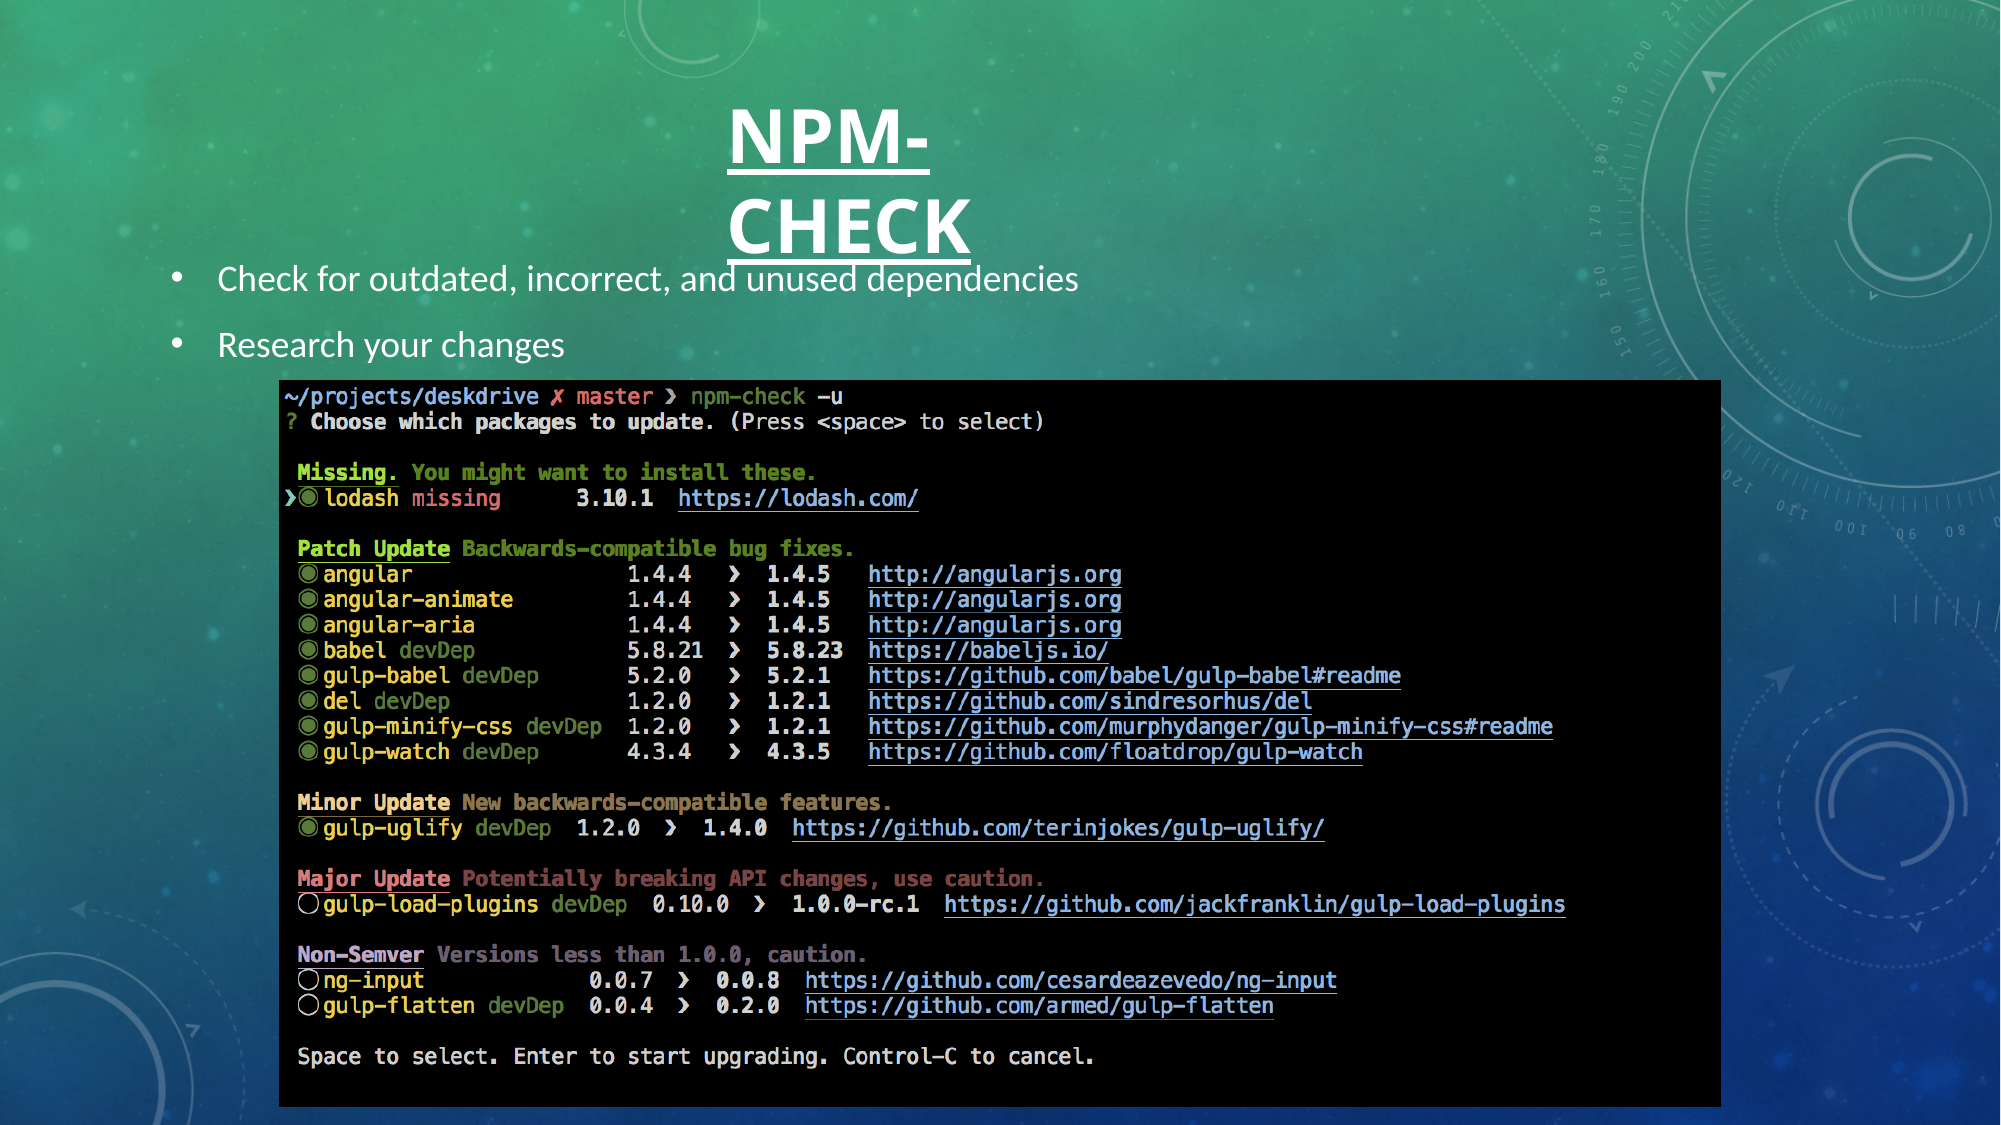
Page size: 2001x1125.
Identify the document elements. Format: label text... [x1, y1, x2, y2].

list Check for outdated, incorrect, and unused dependencies Research your changes [155, 232, 1721, 387]
picture [0, 0, 2001, 1125]
title npm-check [711, 112, 1176, 232]
